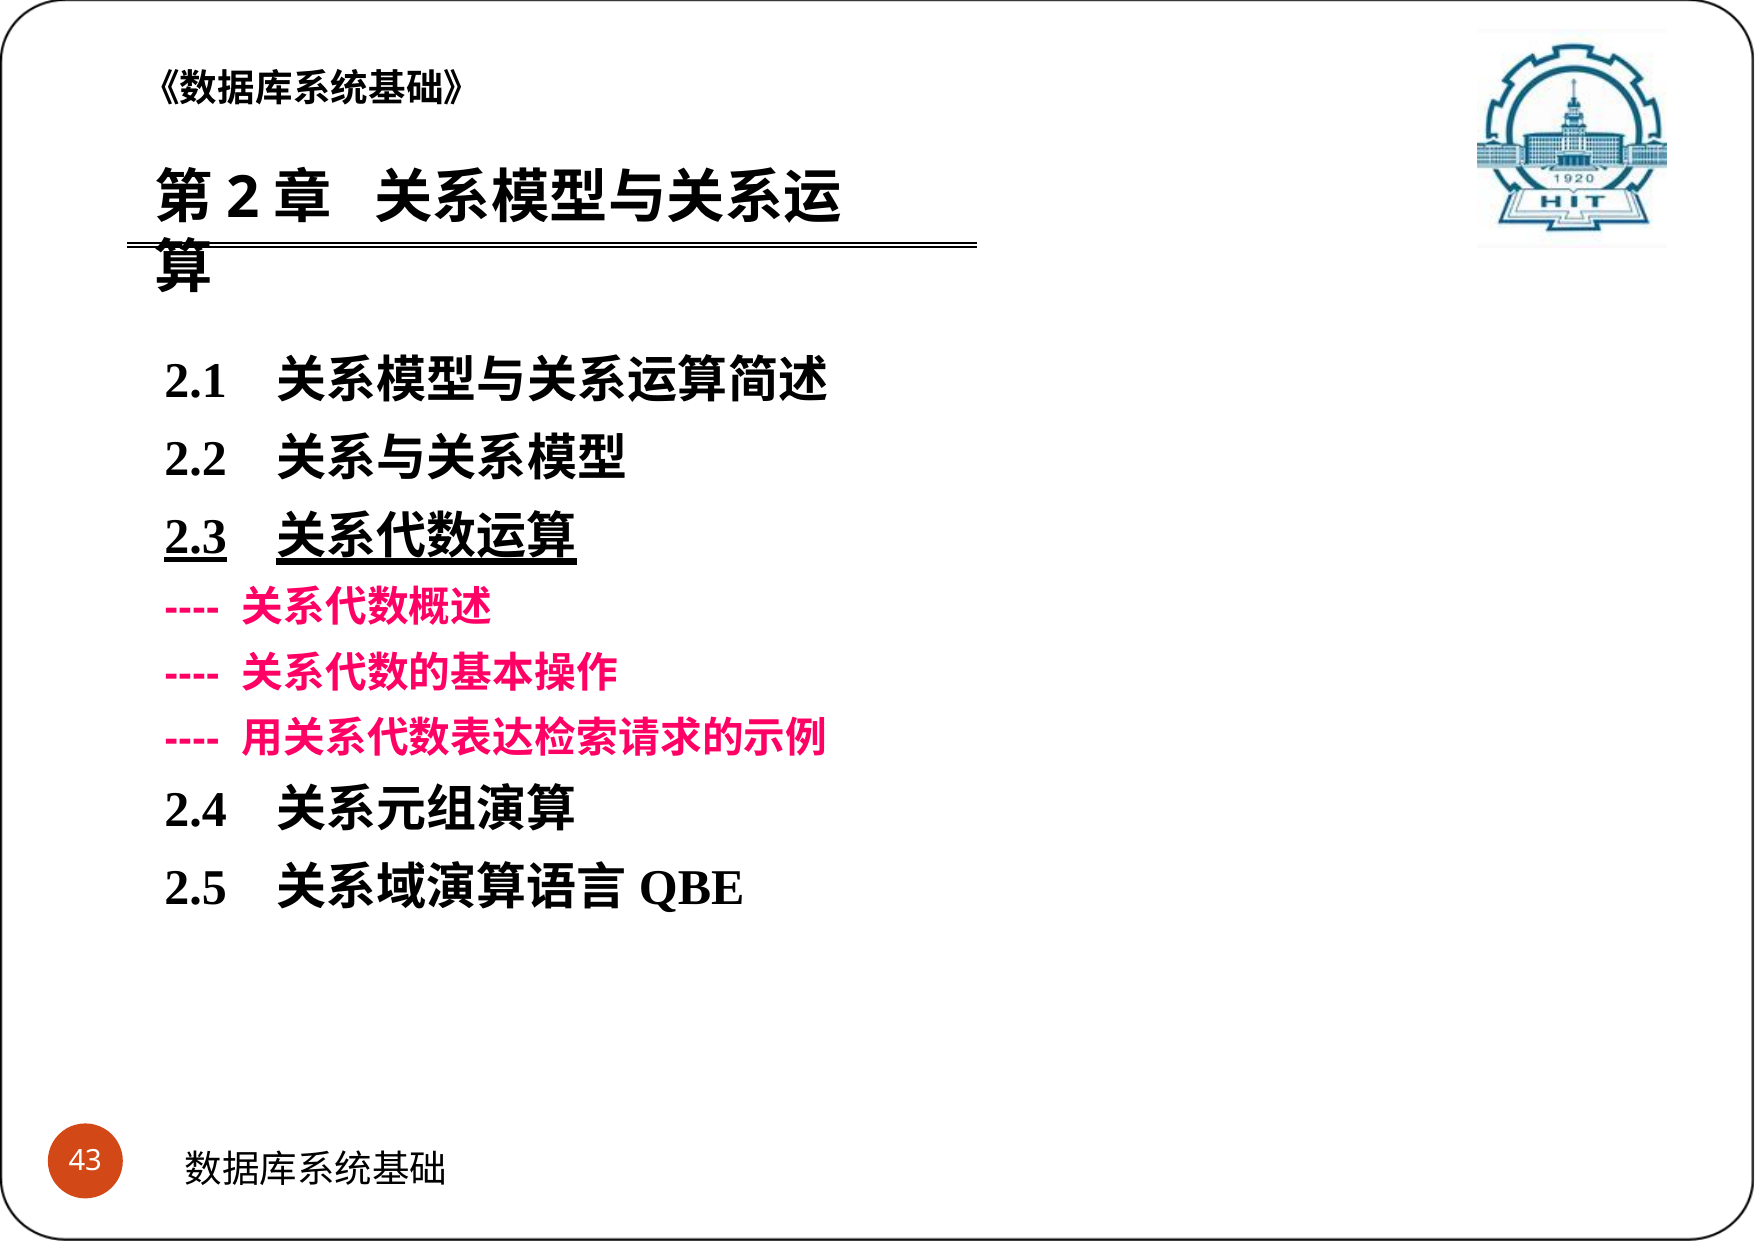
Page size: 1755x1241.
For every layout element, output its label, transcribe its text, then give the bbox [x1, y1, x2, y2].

picture [0, 0, 1755, 1241]
text_box 《数据库系统基础》 第2章 关系模型与关系运算 2.1 关系模型与关系运算简述 2.2 关系与关系模型 2.3 关系代数运算 ---- 关系代数概述 ---- 关系代数的基本操作 ---- 用关系代数表达检索请求的示例 2.4 关系元组演算 2.5 关系域演算语言QBE [139, 64, 890, 915]
